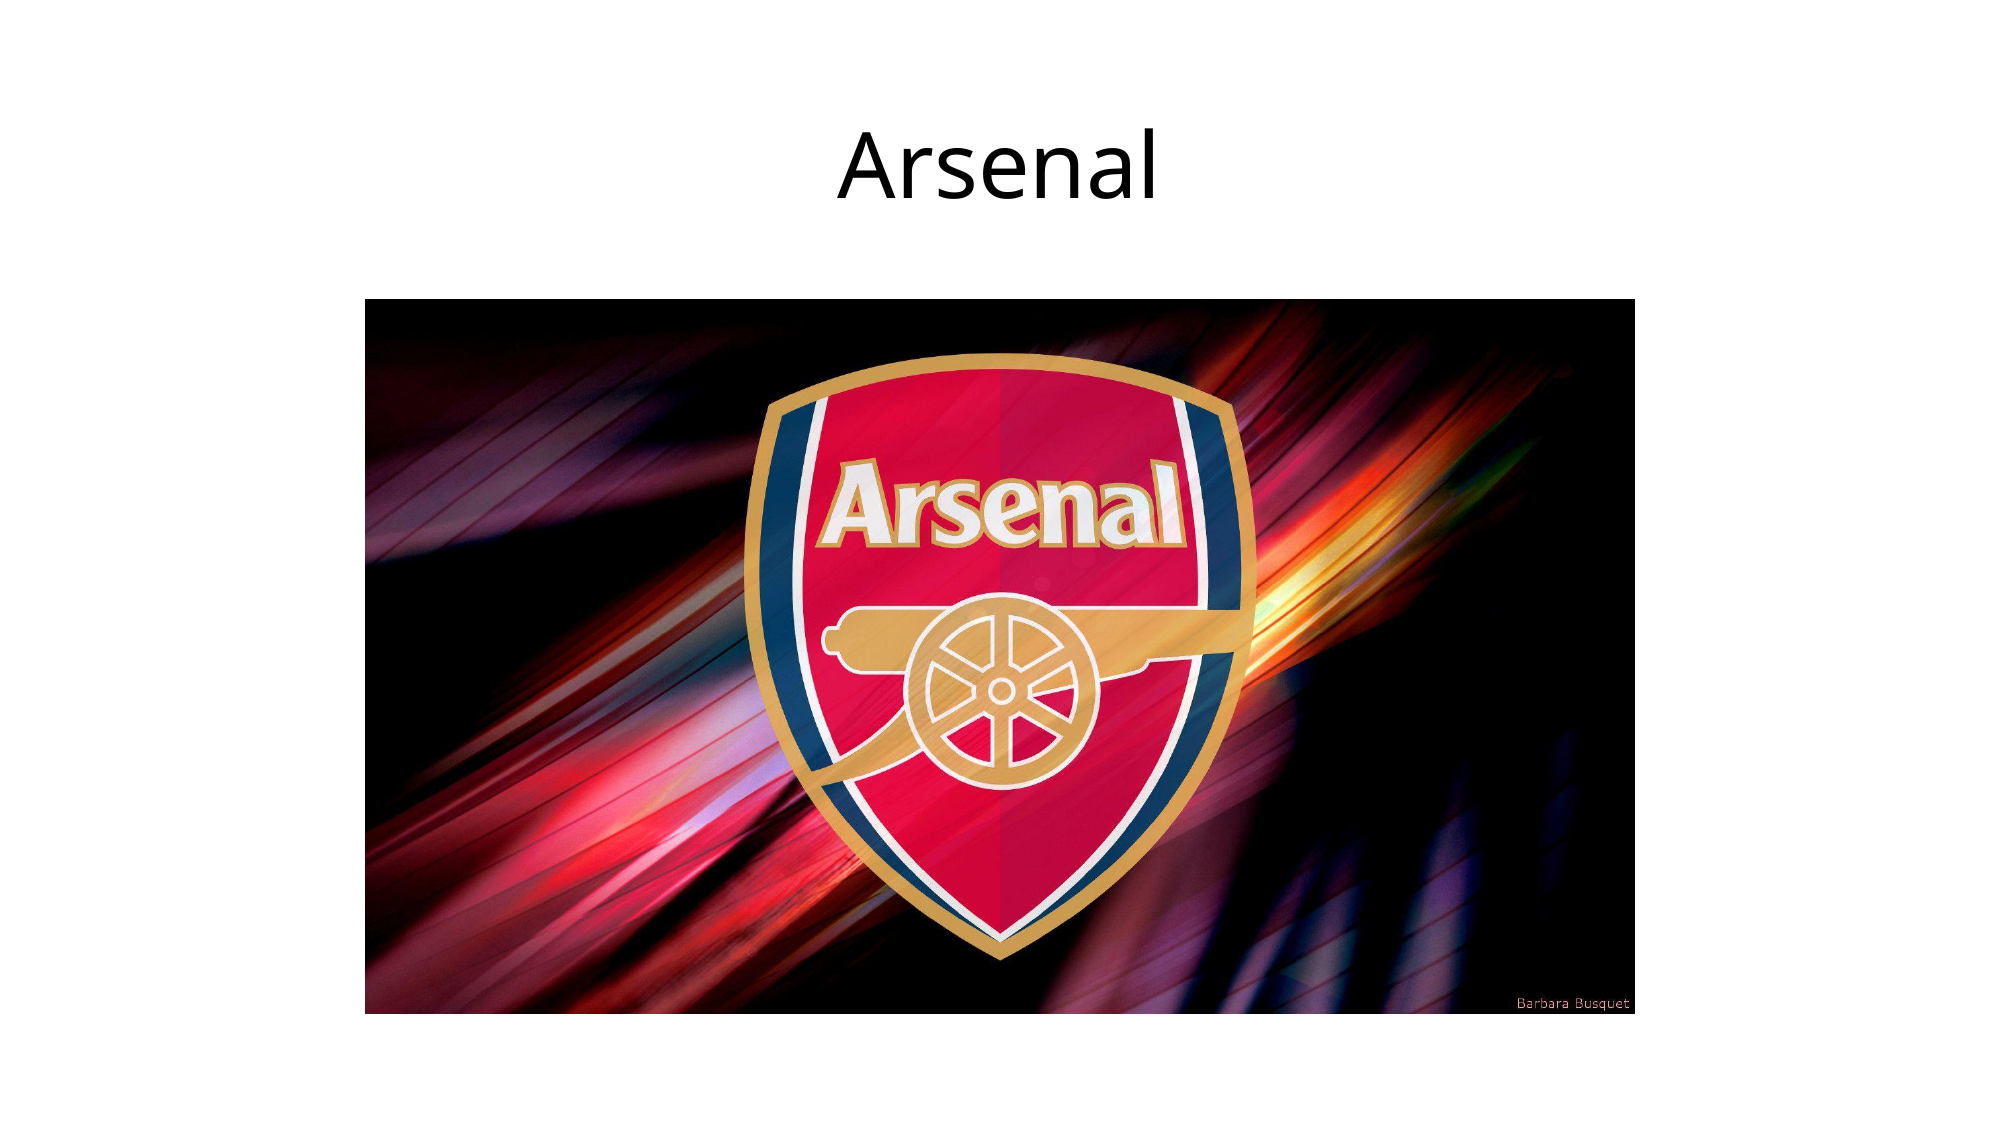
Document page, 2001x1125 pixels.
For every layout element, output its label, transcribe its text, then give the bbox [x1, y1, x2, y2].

title Arsenal [137, 59, 1863, 278]
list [365, 299, 1635, 1014]
